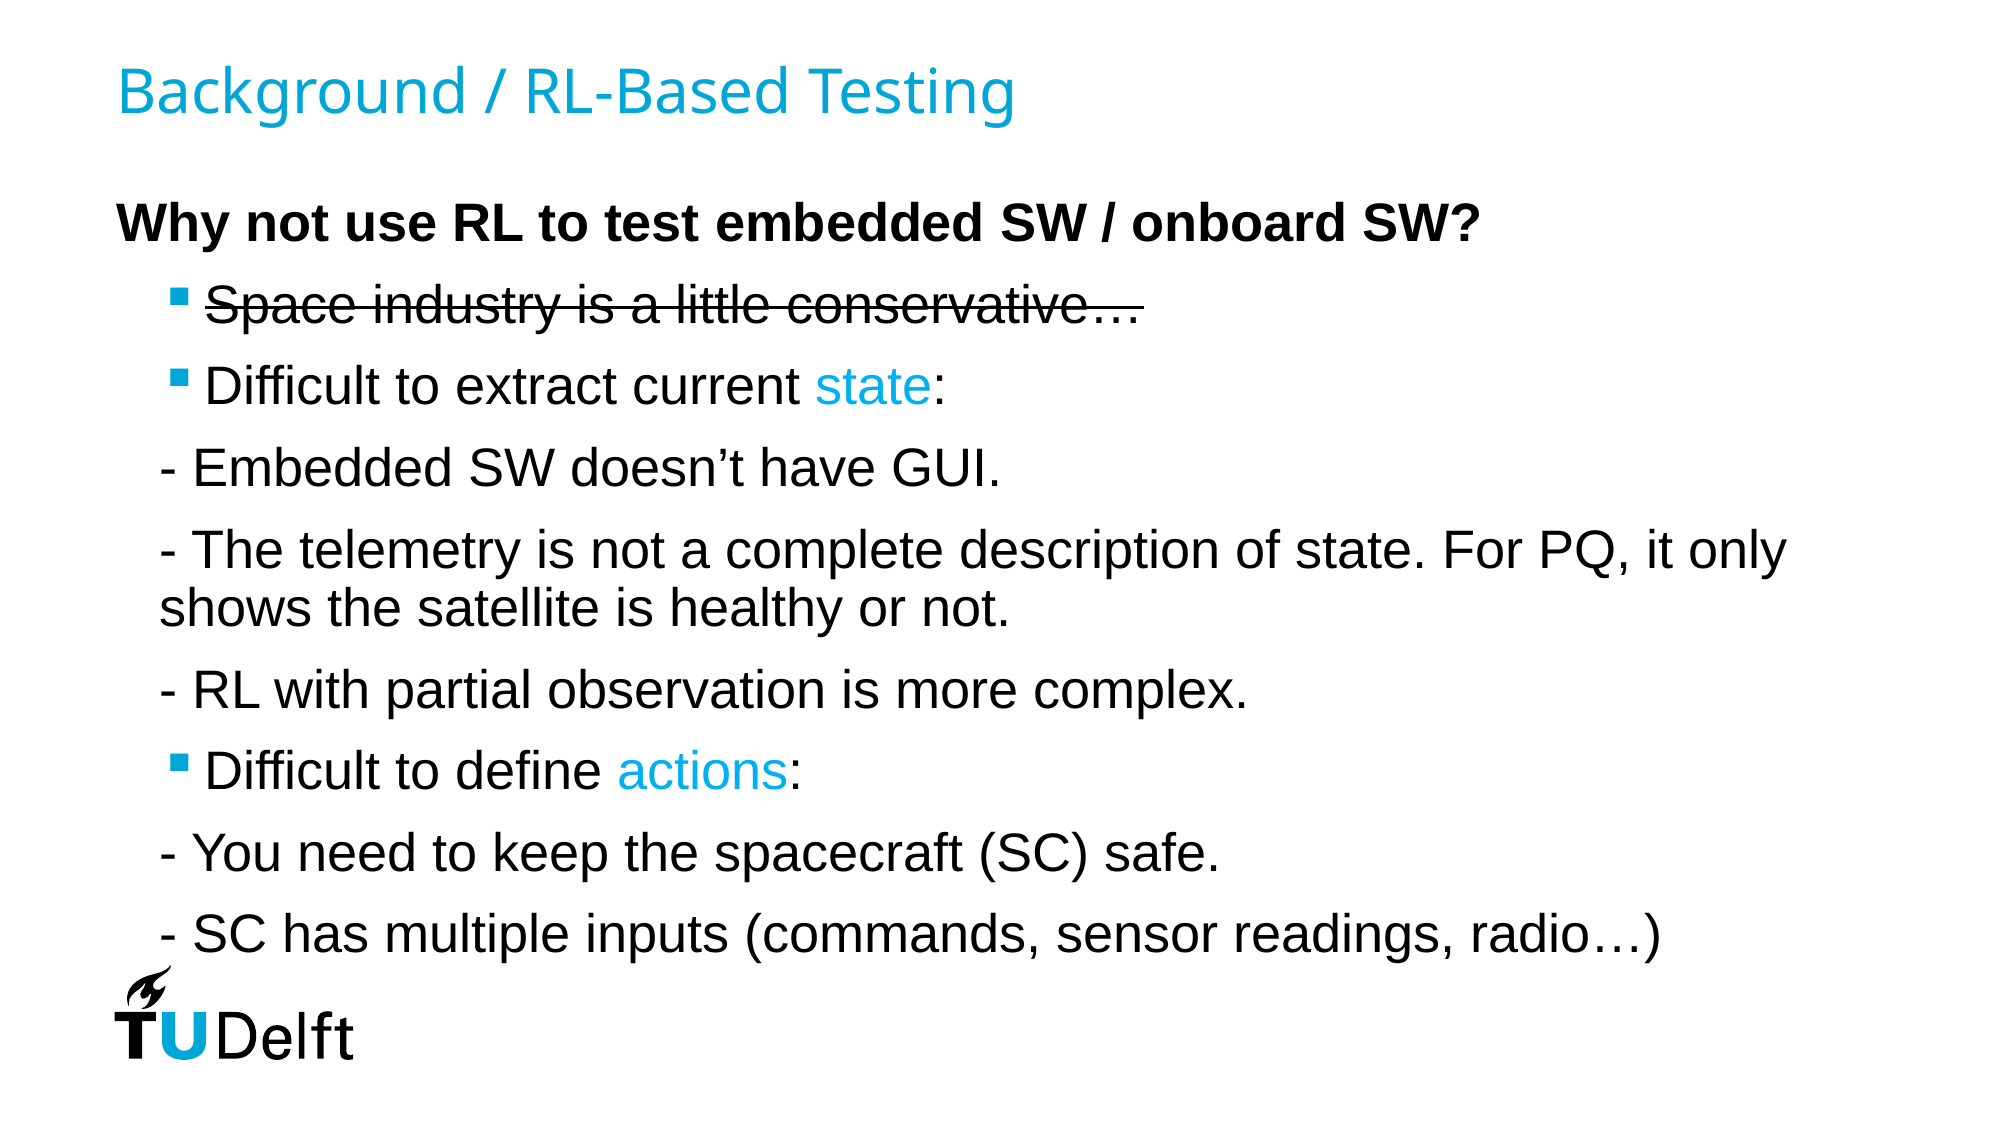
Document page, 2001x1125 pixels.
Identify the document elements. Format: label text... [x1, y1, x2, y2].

title Background / RL-Based Testing [115, 59, 1885, 142]
list Why not use RL to test embedded SW / onboard SW? Space industry is a little conservative… Difficult to extract current state: - Embedded SW doesn’t have GUI. - The telemetry is not a complete description of state. For PQ, it only shows the satellite is healthy or not. - RL with partial observation is more complex. Difficult to define actions: - You need to keep the spacecraft (SC) safe. - SC has multiple inputs (commands, sensor readings, radio…) [115, 194, 1884, 971]
